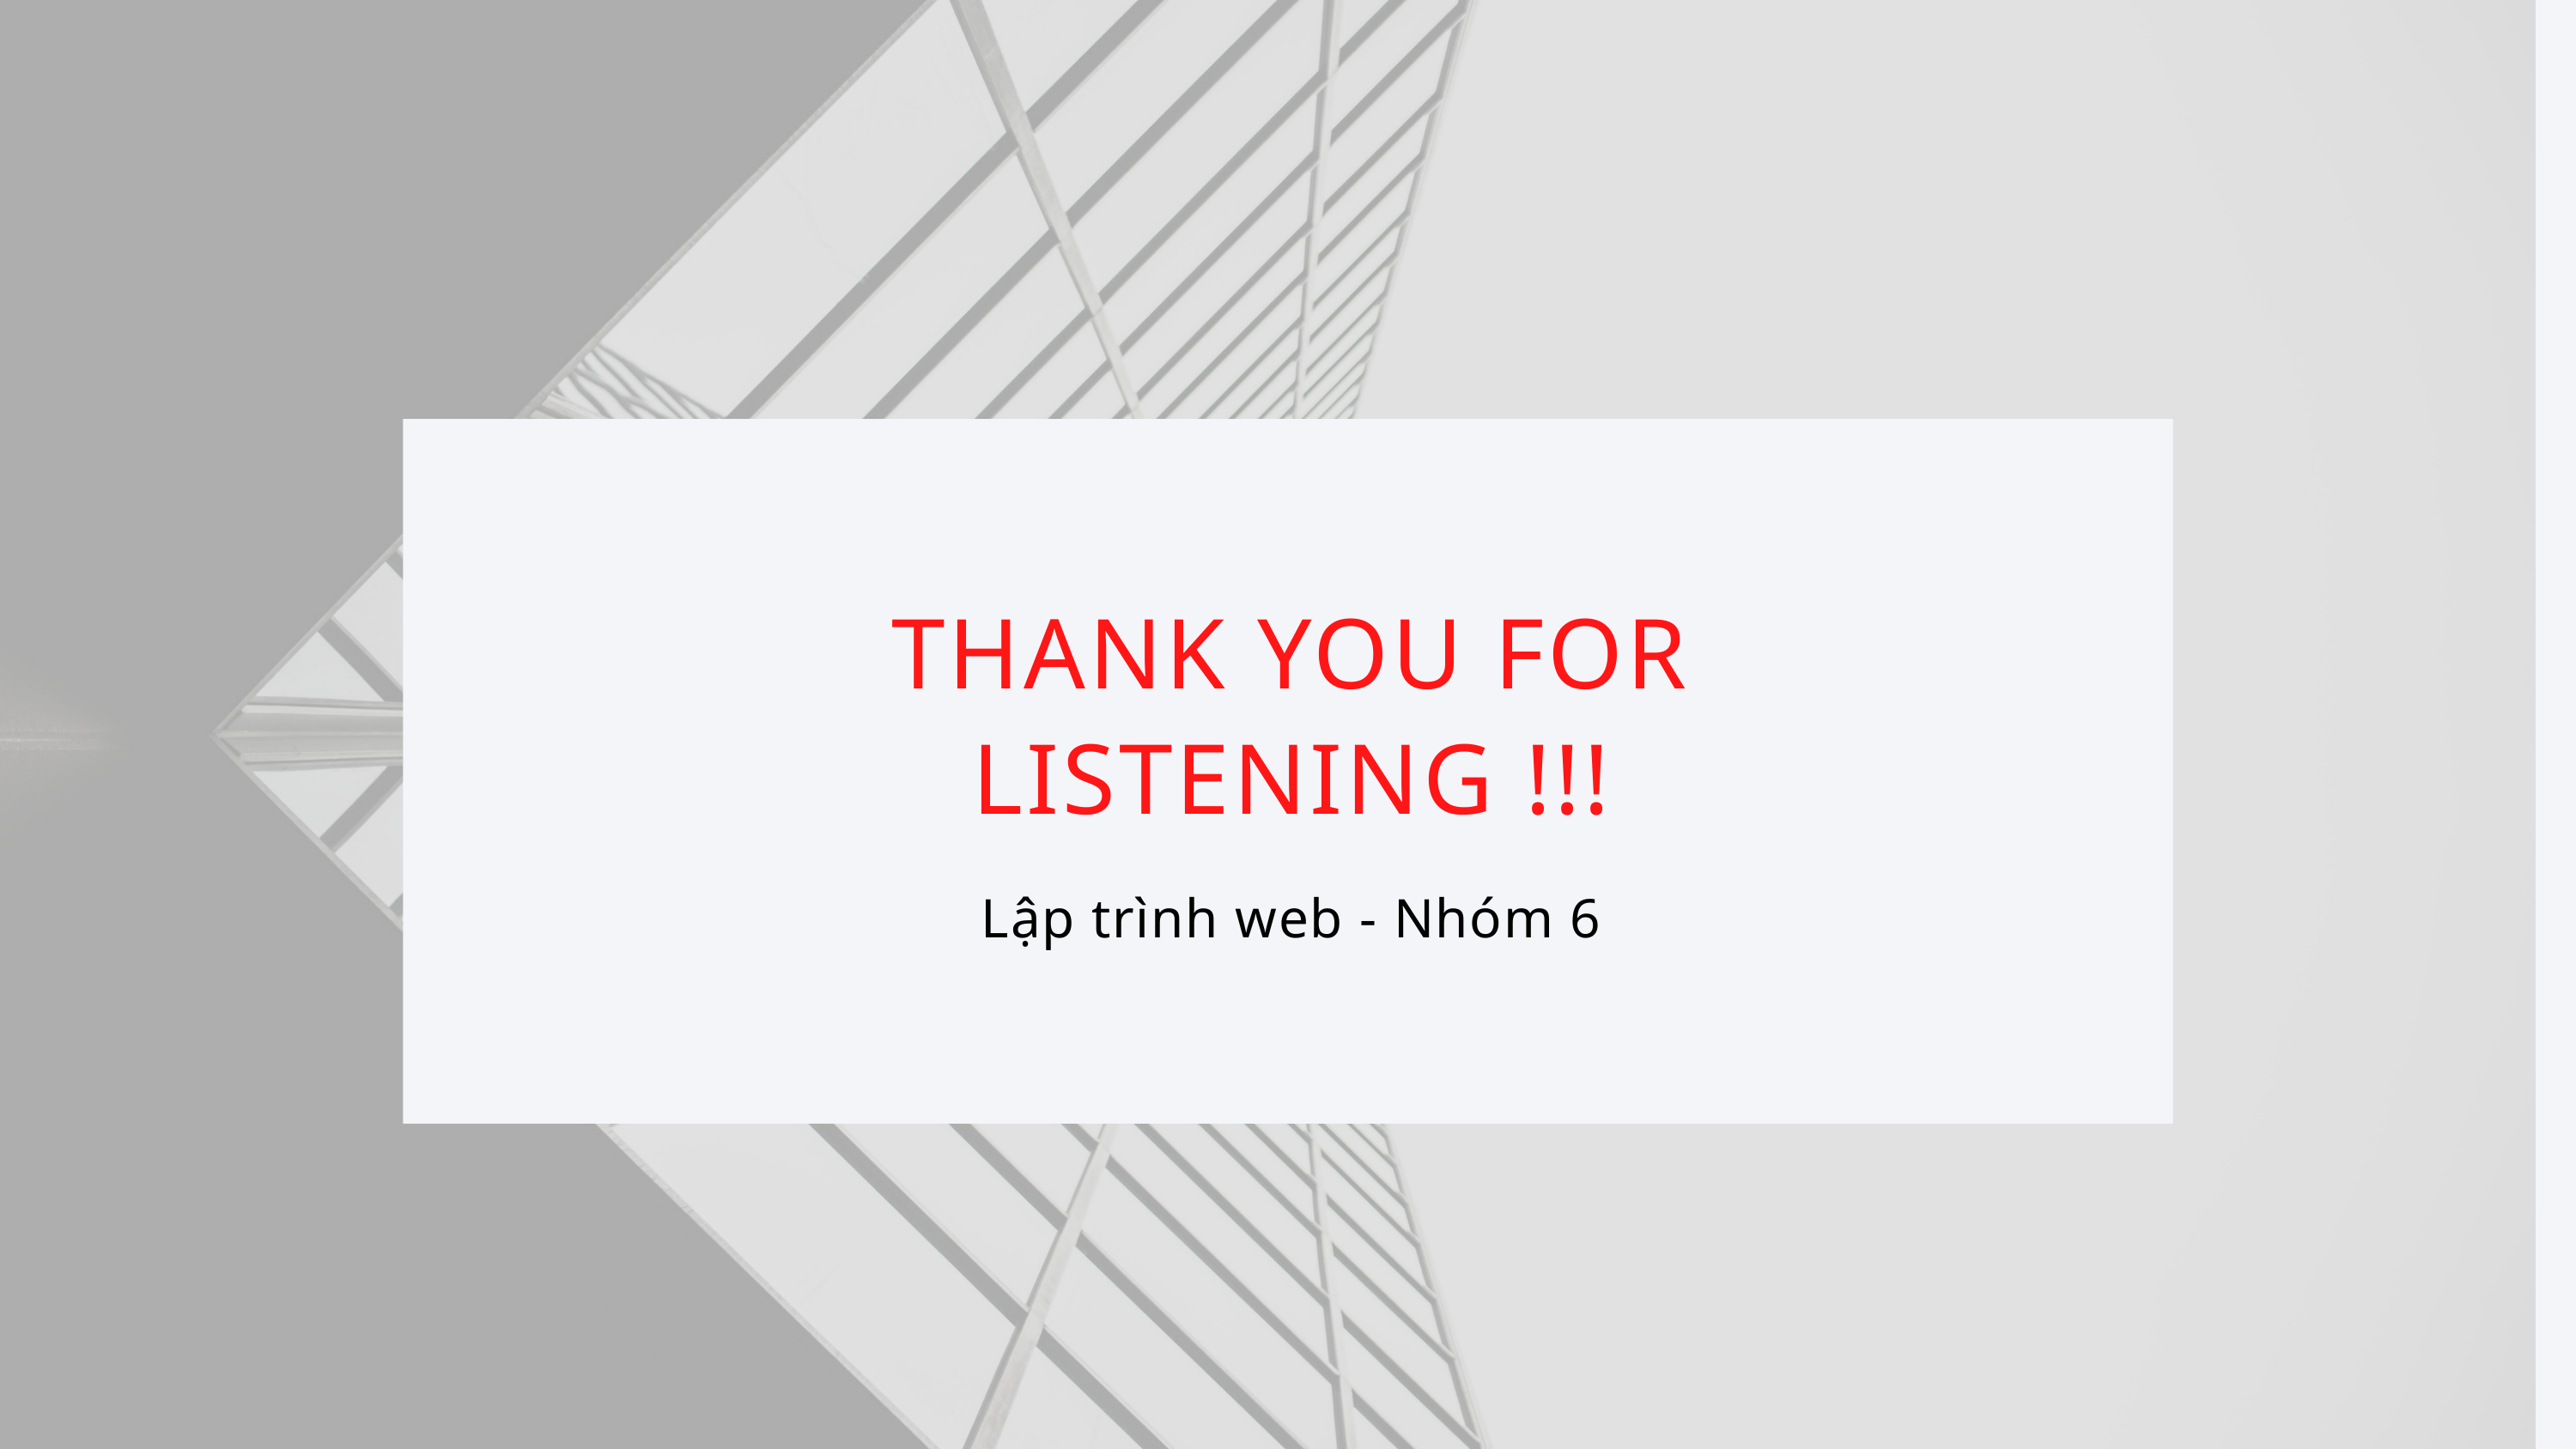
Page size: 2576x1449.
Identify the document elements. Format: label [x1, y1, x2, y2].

picture [0, 0, 2536, 1449]
text_box [403, 418, 2173, 1125]
text_box [2536, 0, 2576, 1449]
